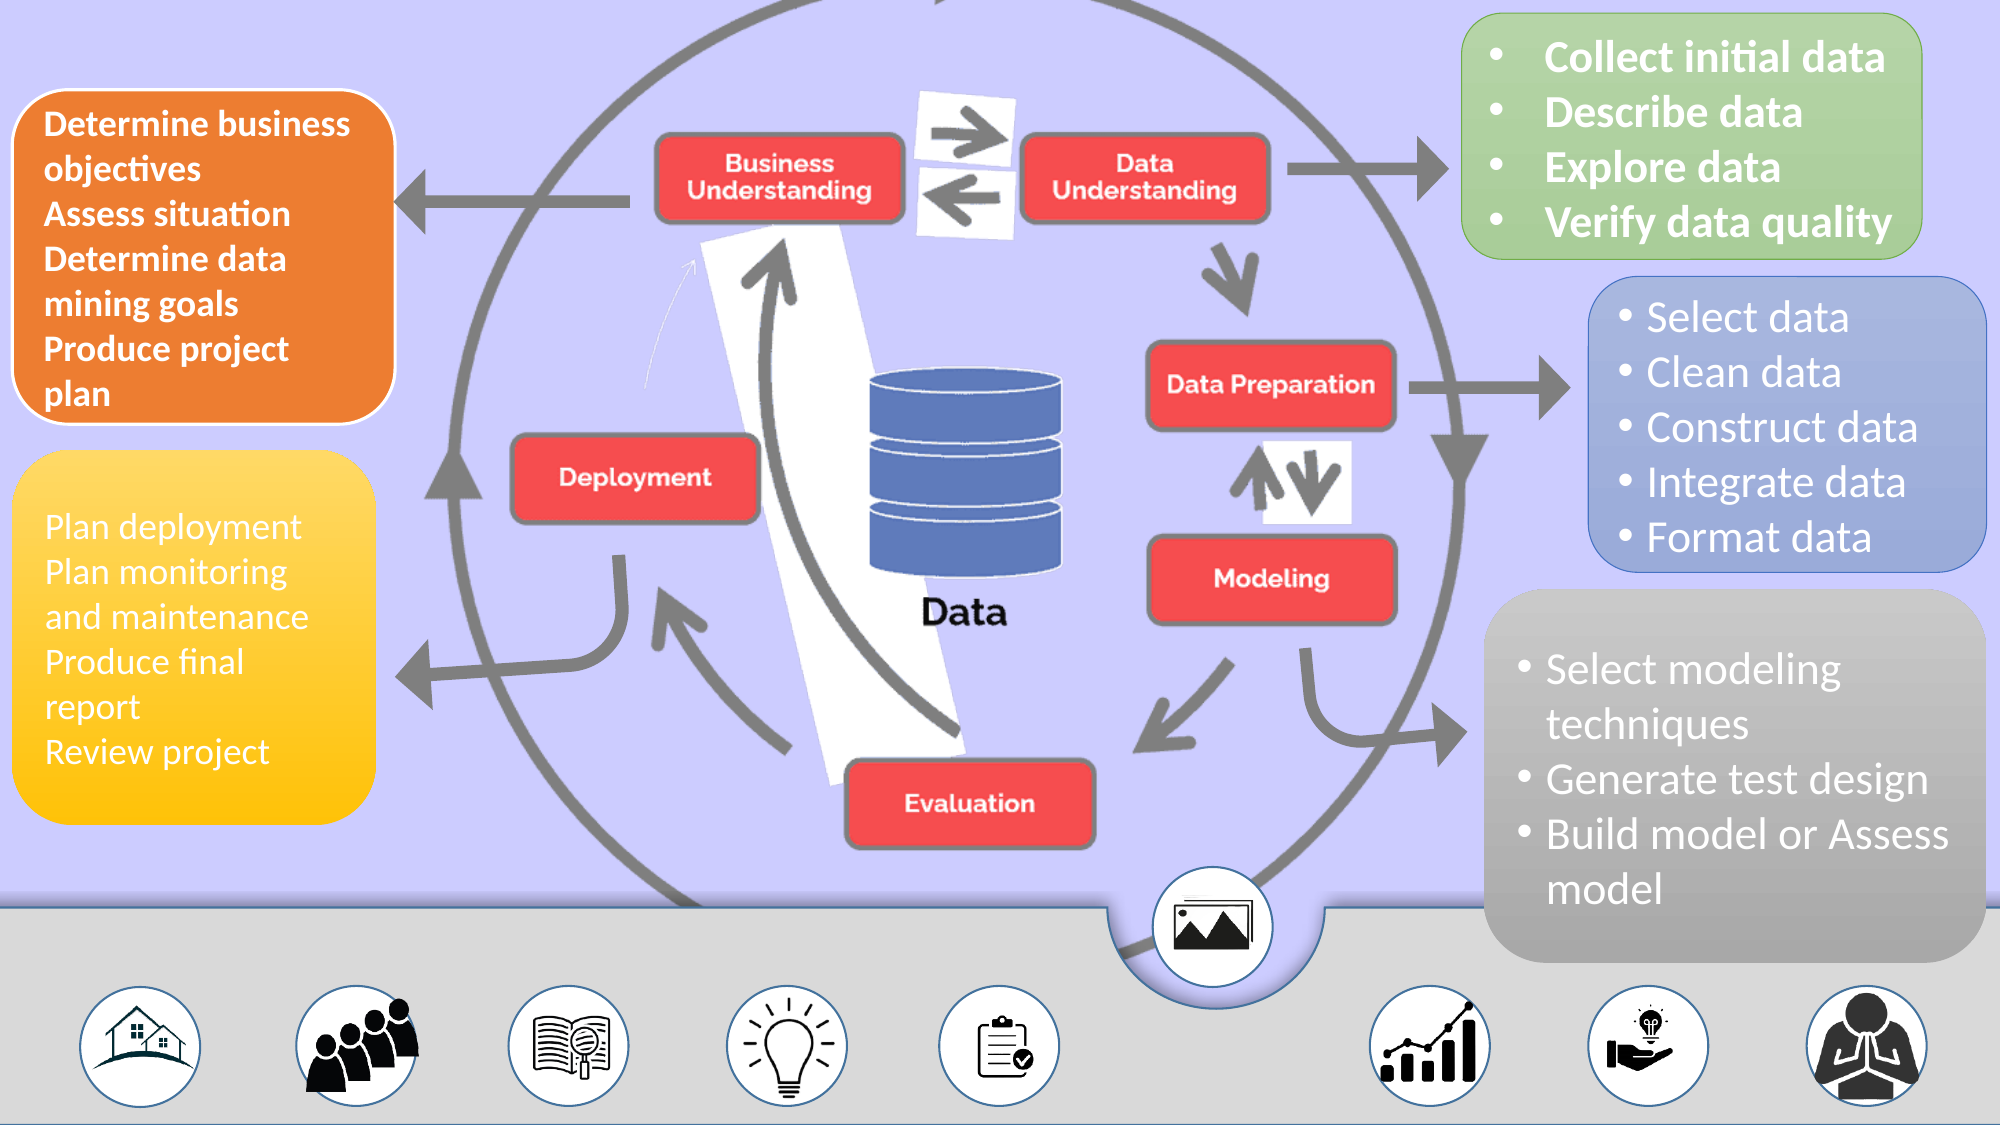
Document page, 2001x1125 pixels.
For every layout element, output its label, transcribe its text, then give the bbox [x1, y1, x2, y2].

text_box [1608, 1092, 1689, 1107]
text_box [938, 1042, 945, 1074]
text_box [1646, 984, 1675, 991]
text_box Collect initial data Describe data Explore data Verify data quality [1646, 12, 1923, 260]
text_box Plan deployment Plan monitoring and maintenance Produce final report Review project [12, 449, 270, 826]
text_box [105, 1097, 176, 1109]
text_box [79, 1023, 84, 1071]
text_box [1405, 1102, 1454, 1107]
picture [270, 0, 1706, 1117]
text_box [507, 1042, 511, 1067]
text_box [1706, 1026, 1710, 1066]
text_box [0, 906, 2000, 1125]
picture [1806, 985, 1927, 1106]
text_box Select data Clean data Construct data Integrate data Format data [1646, 275, 1988, 573]
text_box [295, 1042, 302, 1074]
text_box Determine business objectives Assess situation Determine data mining goals Produce project plan [10, 88, 270, 426]
text_box [950, 1083, 1048, 1107]
text_box Select modeling techniques Generate test design Build model or Assess model [1646, 589, 1987, 963]
text_box [105, 985, 176, 997]
picture [84, 997, 205, 1097]
